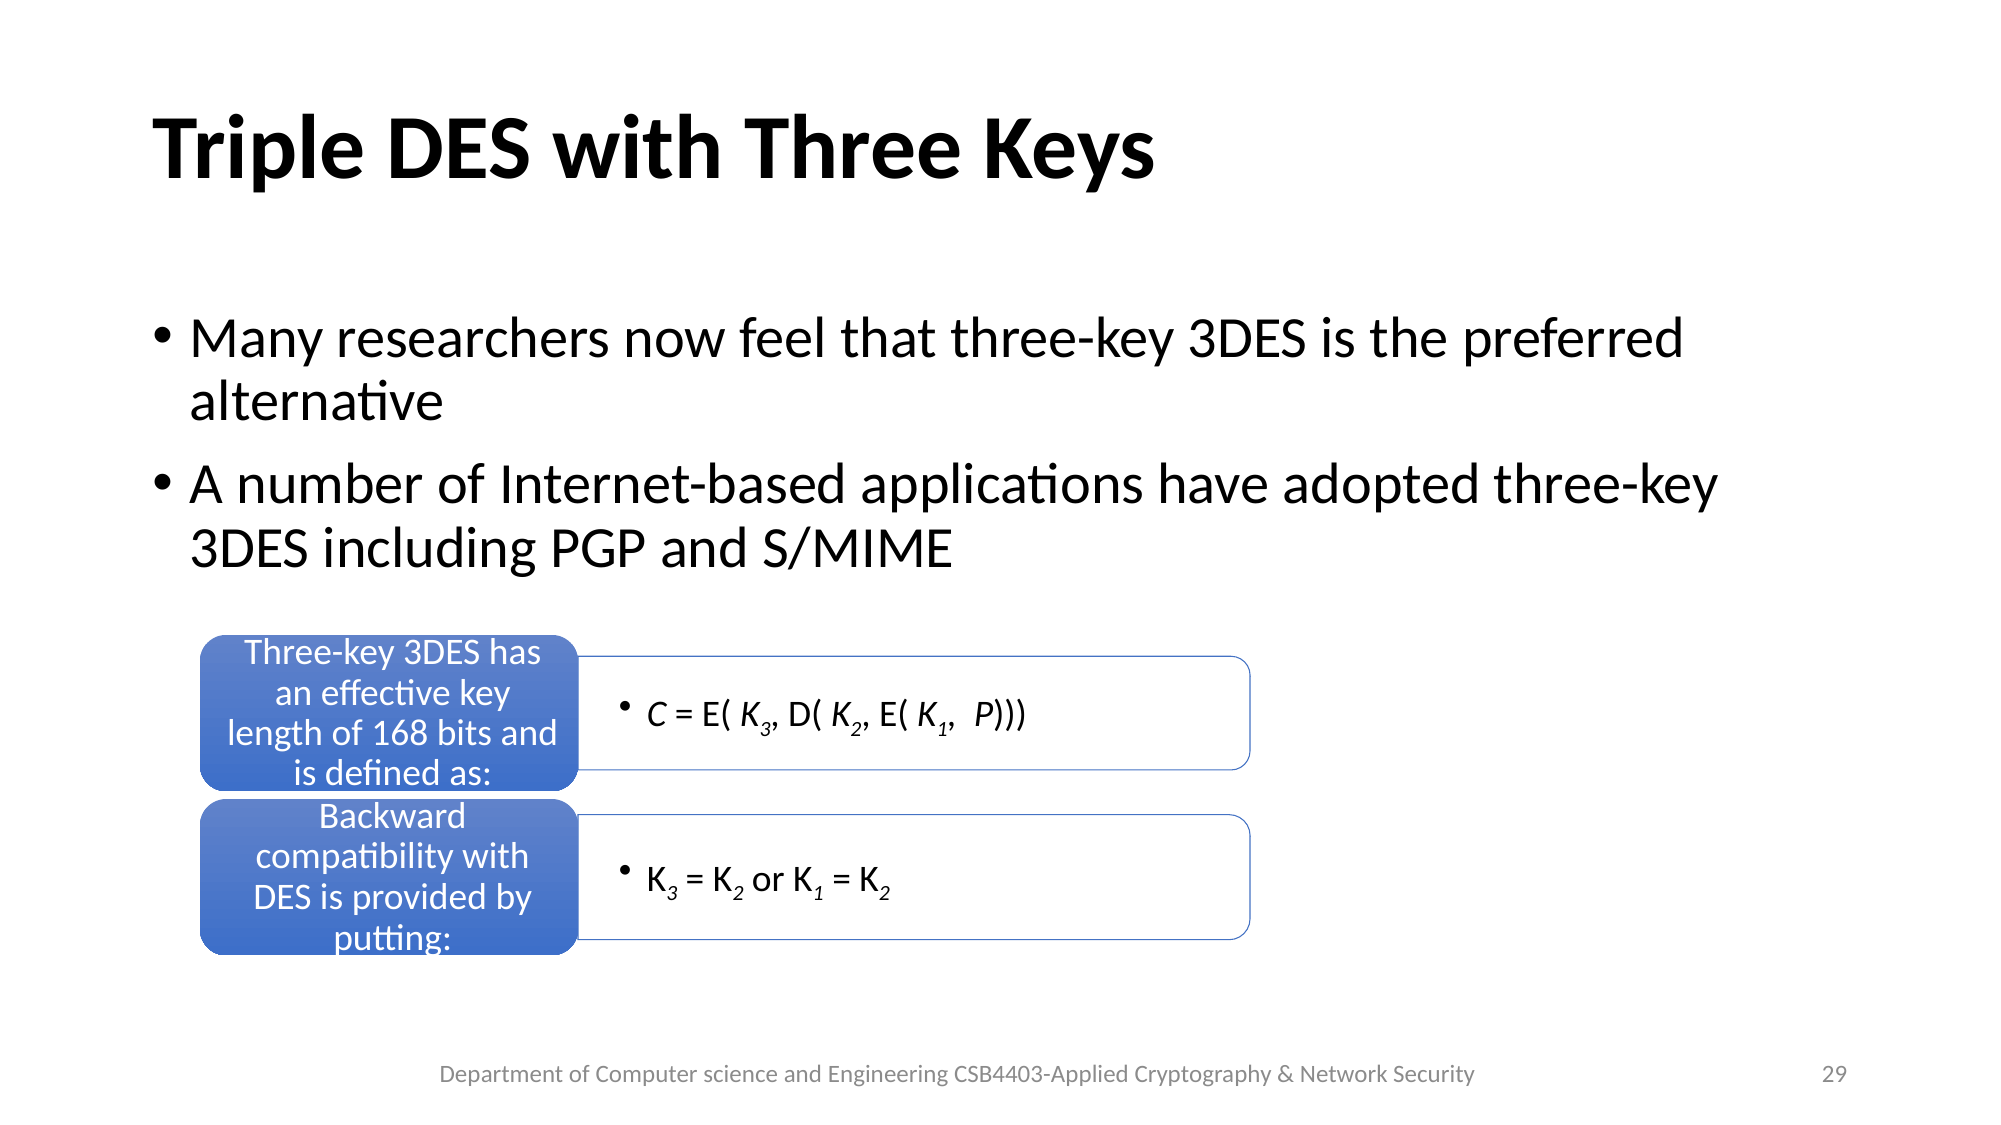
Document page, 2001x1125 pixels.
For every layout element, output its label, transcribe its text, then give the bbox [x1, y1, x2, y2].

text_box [199, 634, 1250, 956]
list Many researchers now feel that three-key 3DES is the preferred alternative A number of Internet-based applications have adopted three-key 3DES including PGP and S/MIME [137, 299, 1863, 1014]
slide_number 29 [1412, 1042, 1863, 1103]
footer Department of Computer science and Engineering CSB4403-Applied Cryptography & Network Security [288, 1042, 1412, 1103]
title Triple DES with Three Keys [137, 59, 1863, 238]
